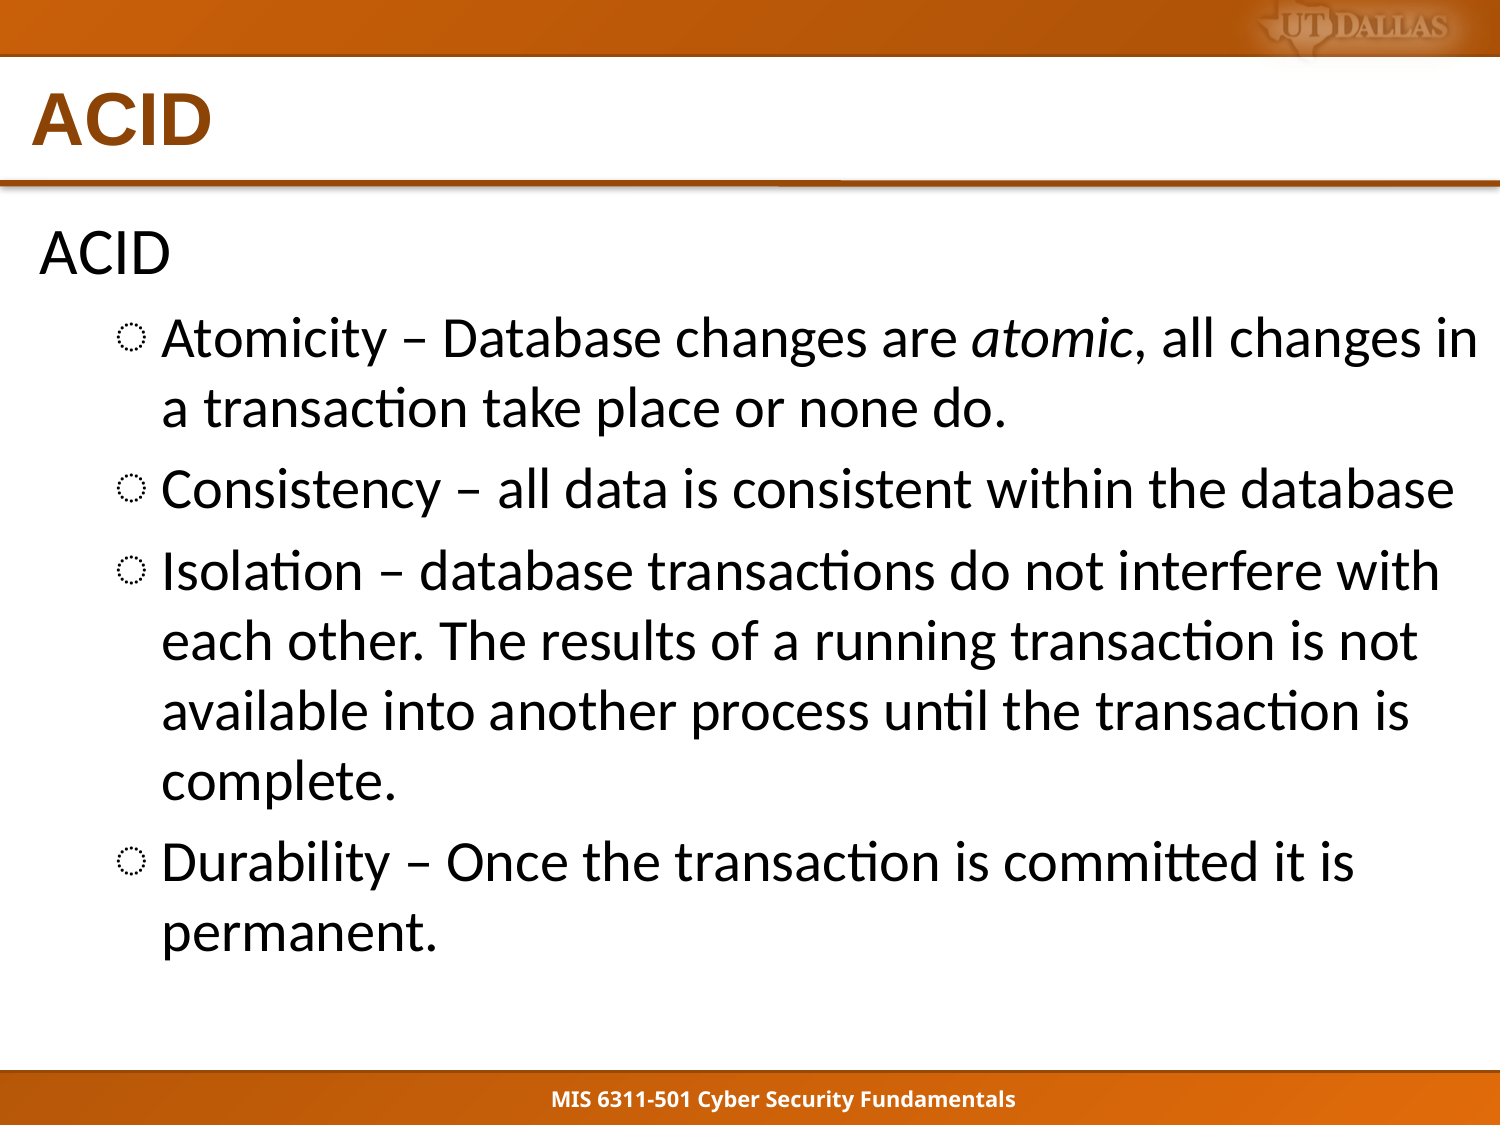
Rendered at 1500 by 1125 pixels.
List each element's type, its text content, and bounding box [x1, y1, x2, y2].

list ACID Atomicity – Database changes are atomic, all changes in a transaction take place or none do. Consistency – all data is consistent within the database Isolation – database transactions do not interfere with each other. The results of a running transaction is not available into another process until the transaction is complete. Durability – Once the transaction is committed it is permanent. [24, 199, 1500, 1077]
picture [1218, 0, 1500, 64]
title ACID [0, 64, 1500, 178]
